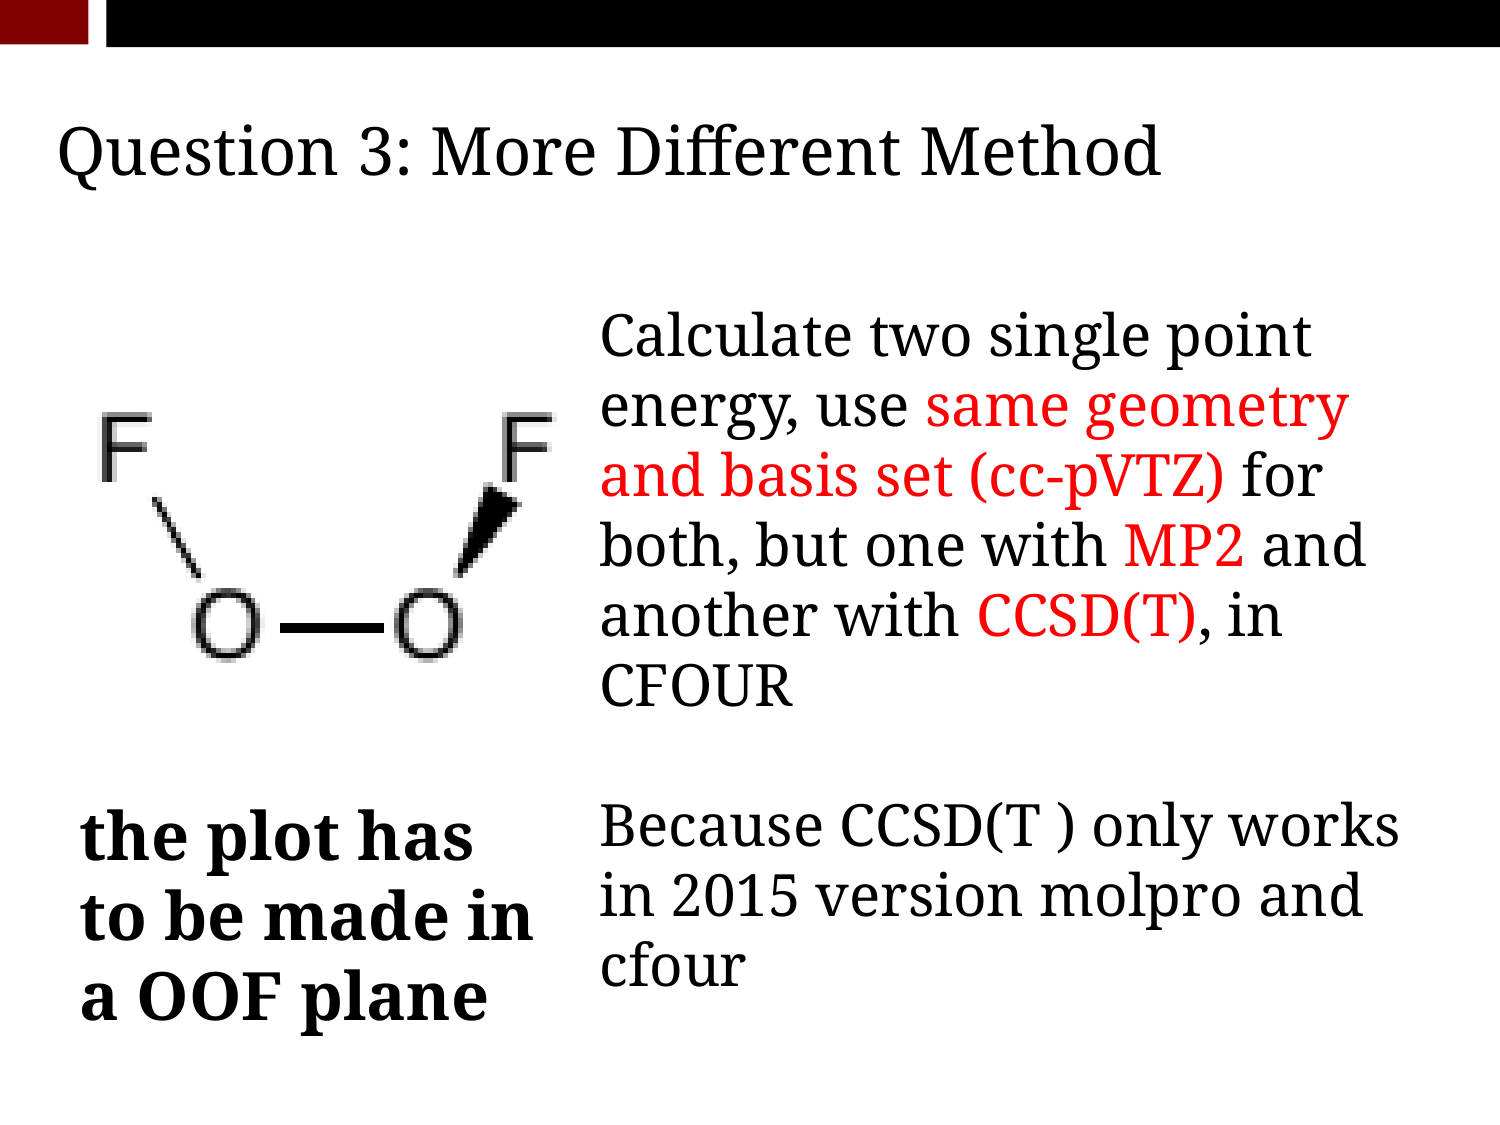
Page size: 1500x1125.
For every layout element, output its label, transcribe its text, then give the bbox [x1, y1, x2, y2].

picture [88, 396, 568, 670]
text_box [106, 0, 1500, 48]
text_box the plot has to be made in a OOF plane [64, 786, 561, 1042]
text_box Question 3: More Different Method [41, 101, 1388, 197]
text_box [0, 0, 89, 45]
text_box Calculate two single point energy, use same geometry and basis set (cc-pVTZ) for both, but one with MP2 and another with CCSD(T), in CFOUR Because CCSD(T ) only works in 2015 version molpro and cfour [584, 290, 1471, 1006]
